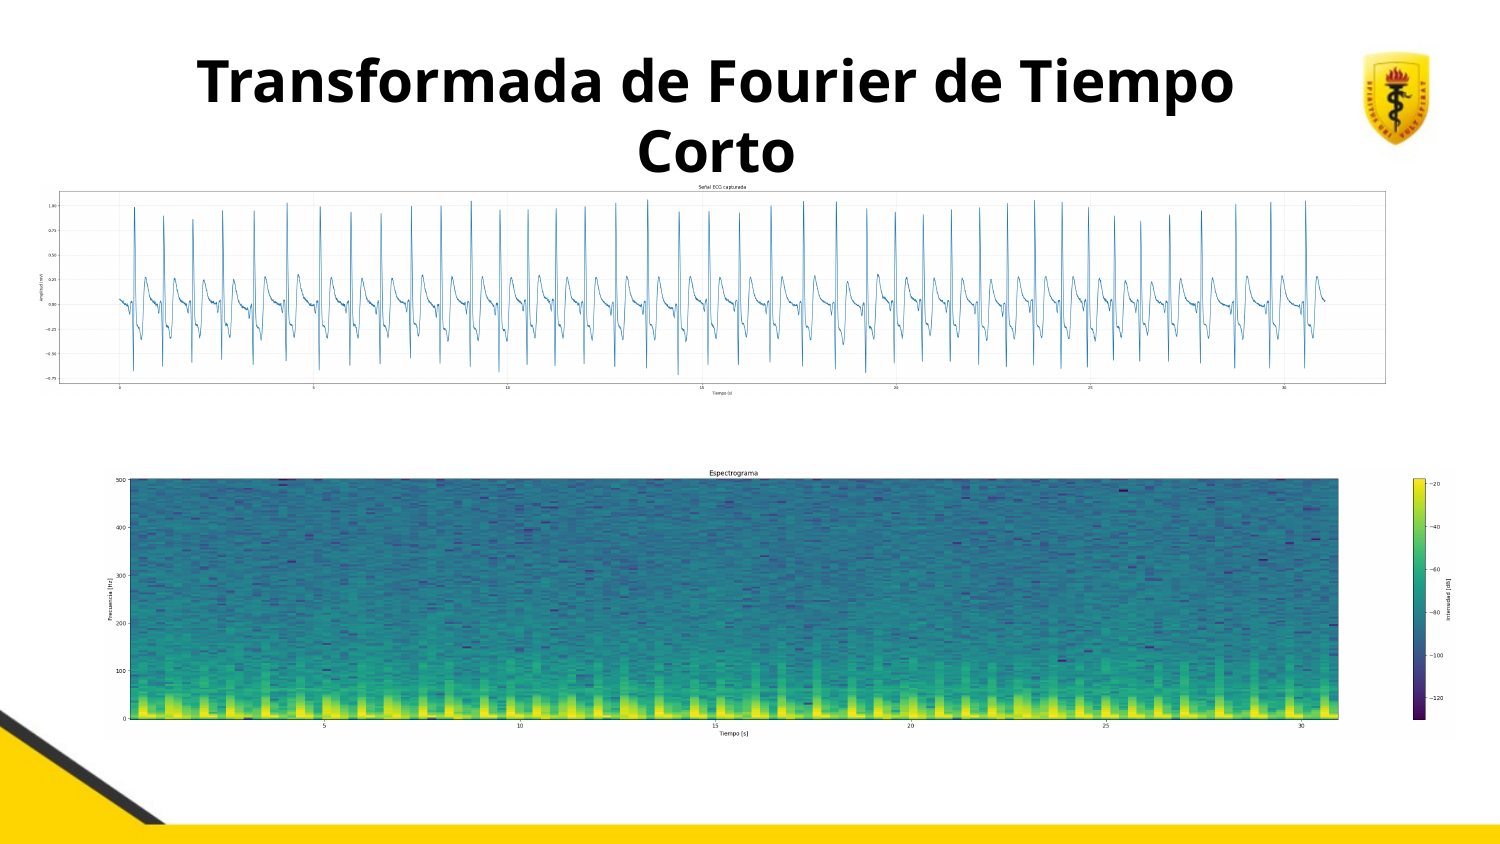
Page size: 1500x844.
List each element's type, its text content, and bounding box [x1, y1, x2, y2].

text_box Transformada de Fourier de Tiempo Corto [133, 28, 1299, 161]
picture [0, 0, 1500, 844]
